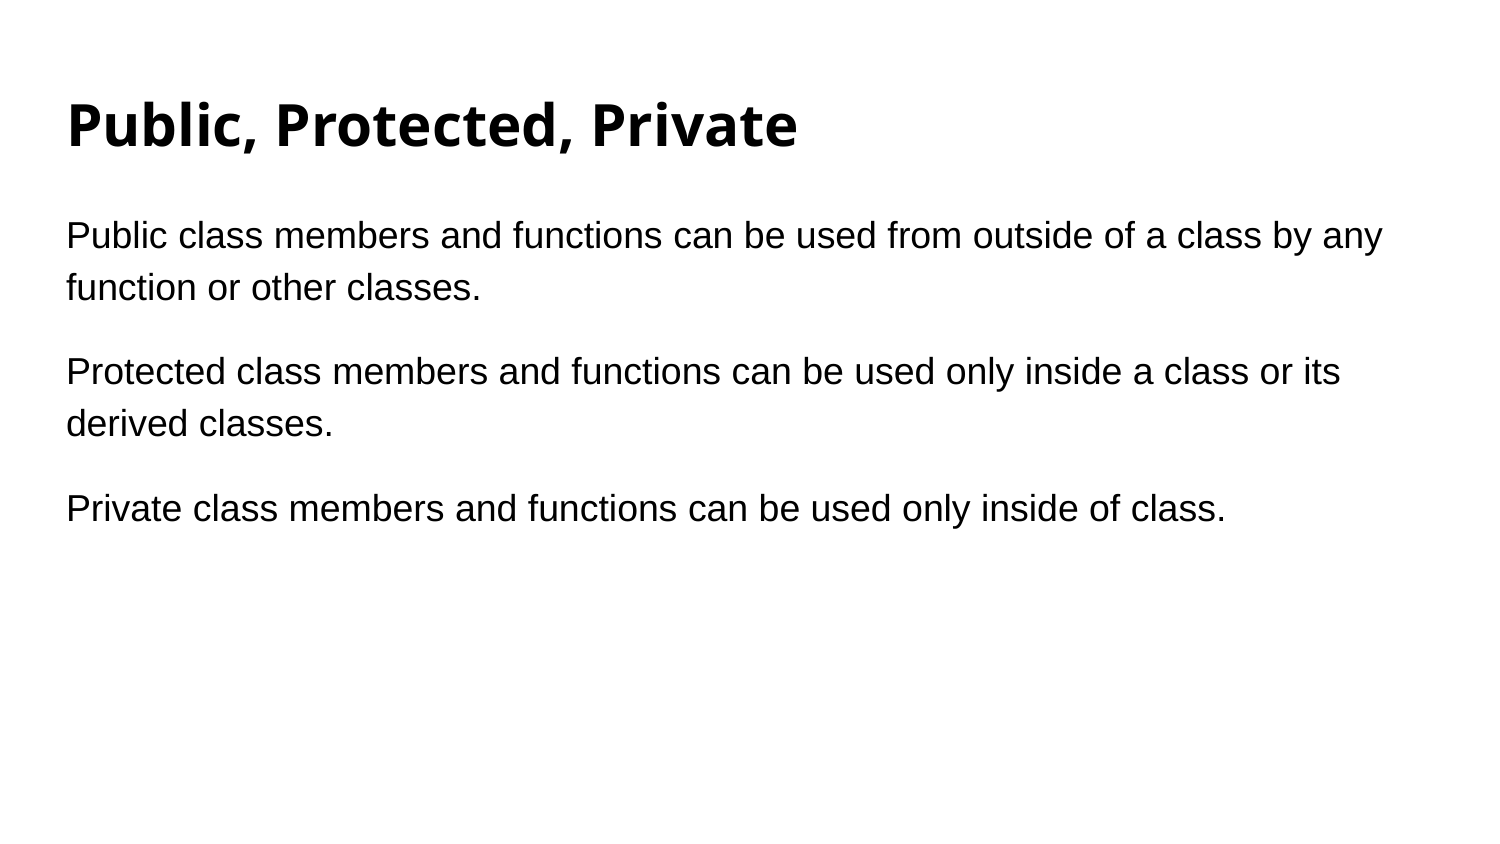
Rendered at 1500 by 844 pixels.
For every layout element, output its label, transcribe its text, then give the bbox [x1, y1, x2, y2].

title Public, Protected, Private [51, 72, 1449, 167]
list Public class members and functions can be used from outside of a class by any function or other classes. Protected class members and functions can be used only inside a class or its derived classes. Private class members and functions can be used only inside of class. [51, 189, 1449, 750]
